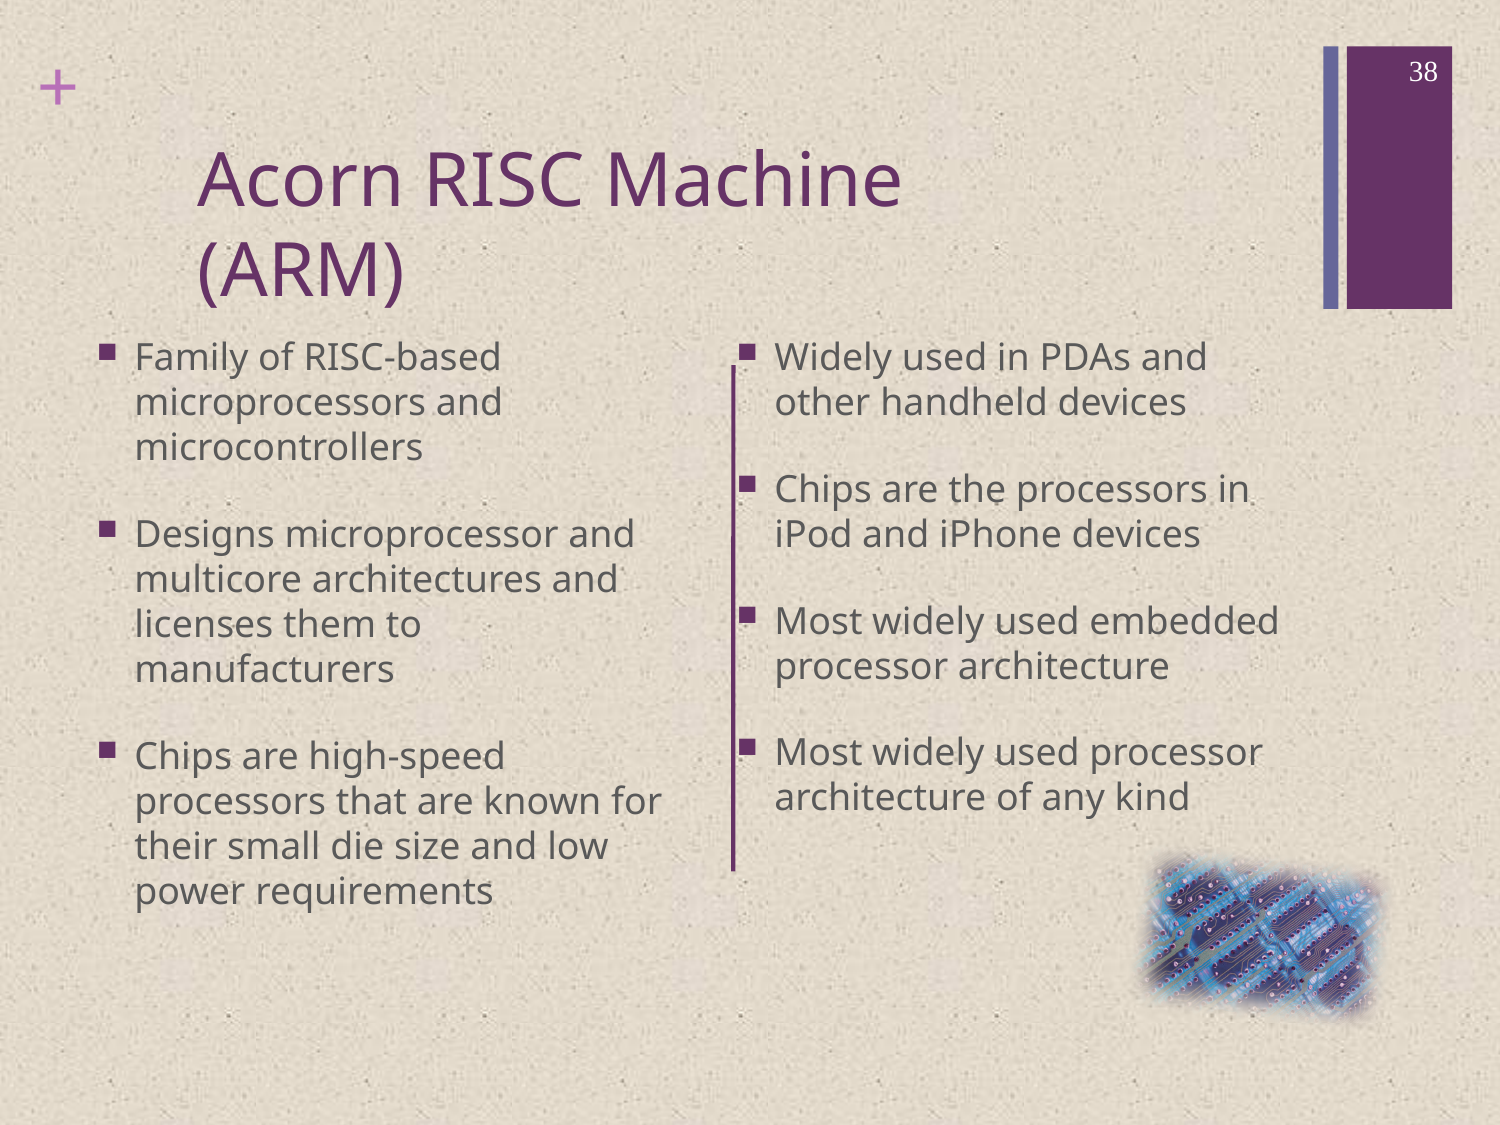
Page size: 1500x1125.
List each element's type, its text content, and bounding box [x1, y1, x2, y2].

slide_number 38 [1362, 39, 1454, 100]
title Acorn RISC Machine (ARM) [183, 123, 1081, 261]
picture [0, 0, 1500, 1125]
list Family of RISC-based microprocessors and microcontrollers Designs microprocessor and multicore architectures and licenses them to manufacturers Chips are high-speed processors that are known for their small die size and low power requirements [81, 325, 682, 1005]
list Widely used in PDAs and other handheld devices Chips are the processors in iPod and iPhone devices Most widely used embedded processor architecture Most widely used processor architecture of any kind [721, 325, 1322, 1005]
